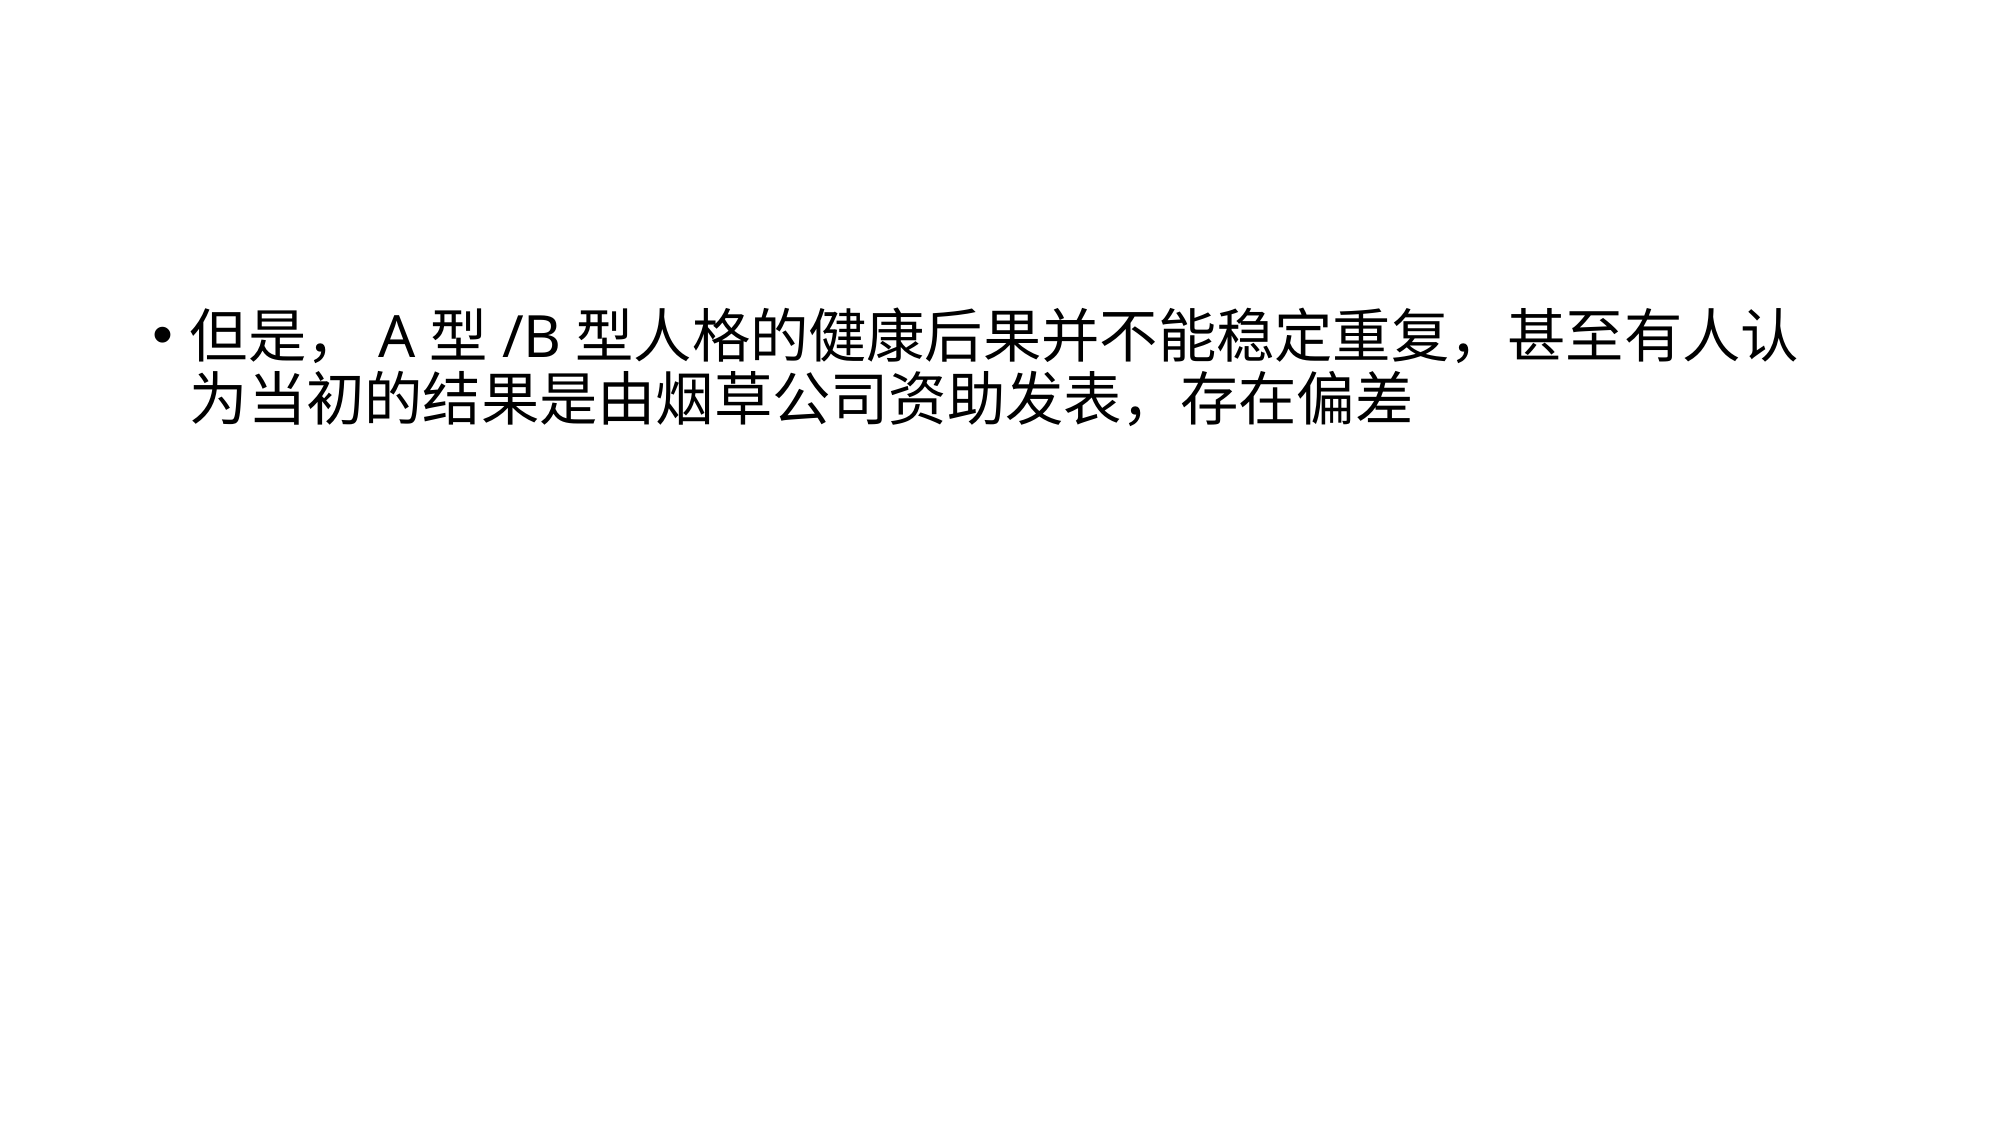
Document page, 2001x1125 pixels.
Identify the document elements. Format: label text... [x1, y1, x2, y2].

list 但是，A型/B型人格的健康后果并不能稳定重复，甚至有人认为当初的结果是由烟草公司资助发表，存在偏差 [137, 299, 1863, 1014]
